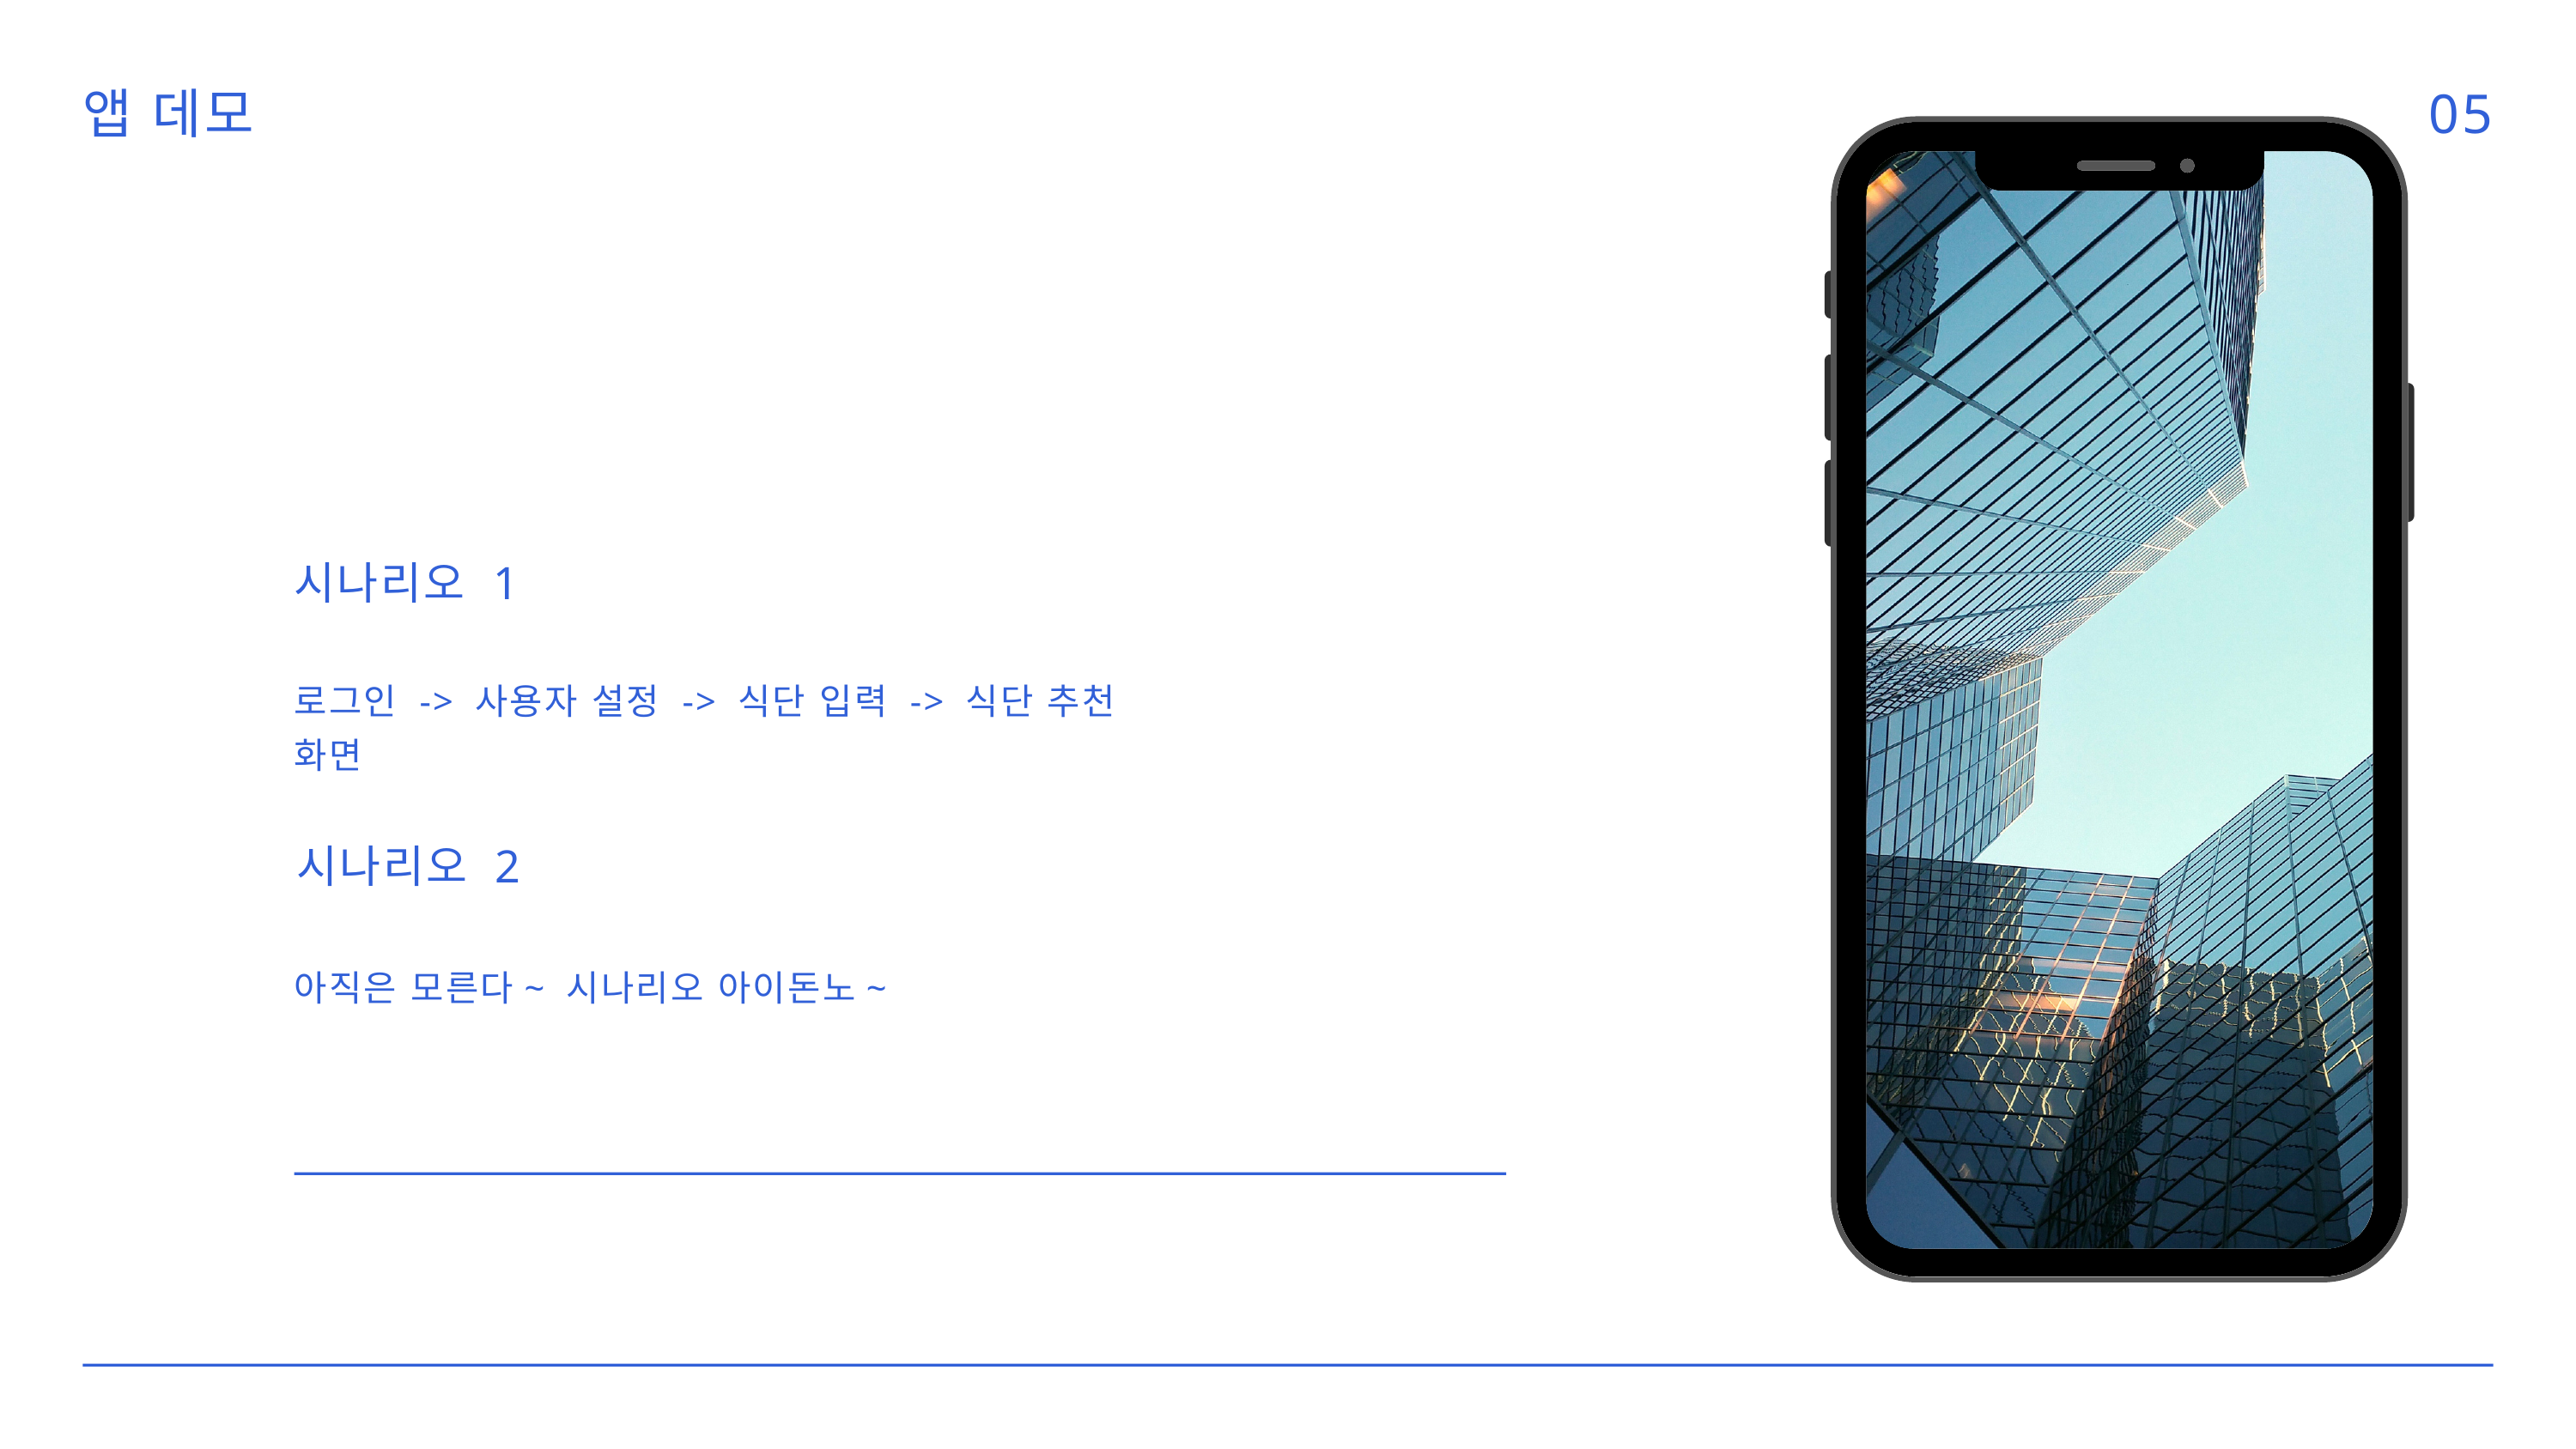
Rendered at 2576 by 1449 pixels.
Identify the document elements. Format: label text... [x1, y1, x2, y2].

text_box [1824, 116, 2415, 1283]
text_box 앱 데모 [82, 85, 730, 145]
text_box 로그인 -> 사용자 설정 -> 식단 입력 -> 식단 추천 화면 [294, 668, 1138, 776]
text_box 시나리오 1 [294, 559, 535, 609]
text_box 05 [2093, 85, 2494, 145]
text_box 시나리오 2 [296, 842, 537, 892]
text_box 아직은 모른다~ 시나리오 아이돈노~ [294, 955, 1138, 1009]
